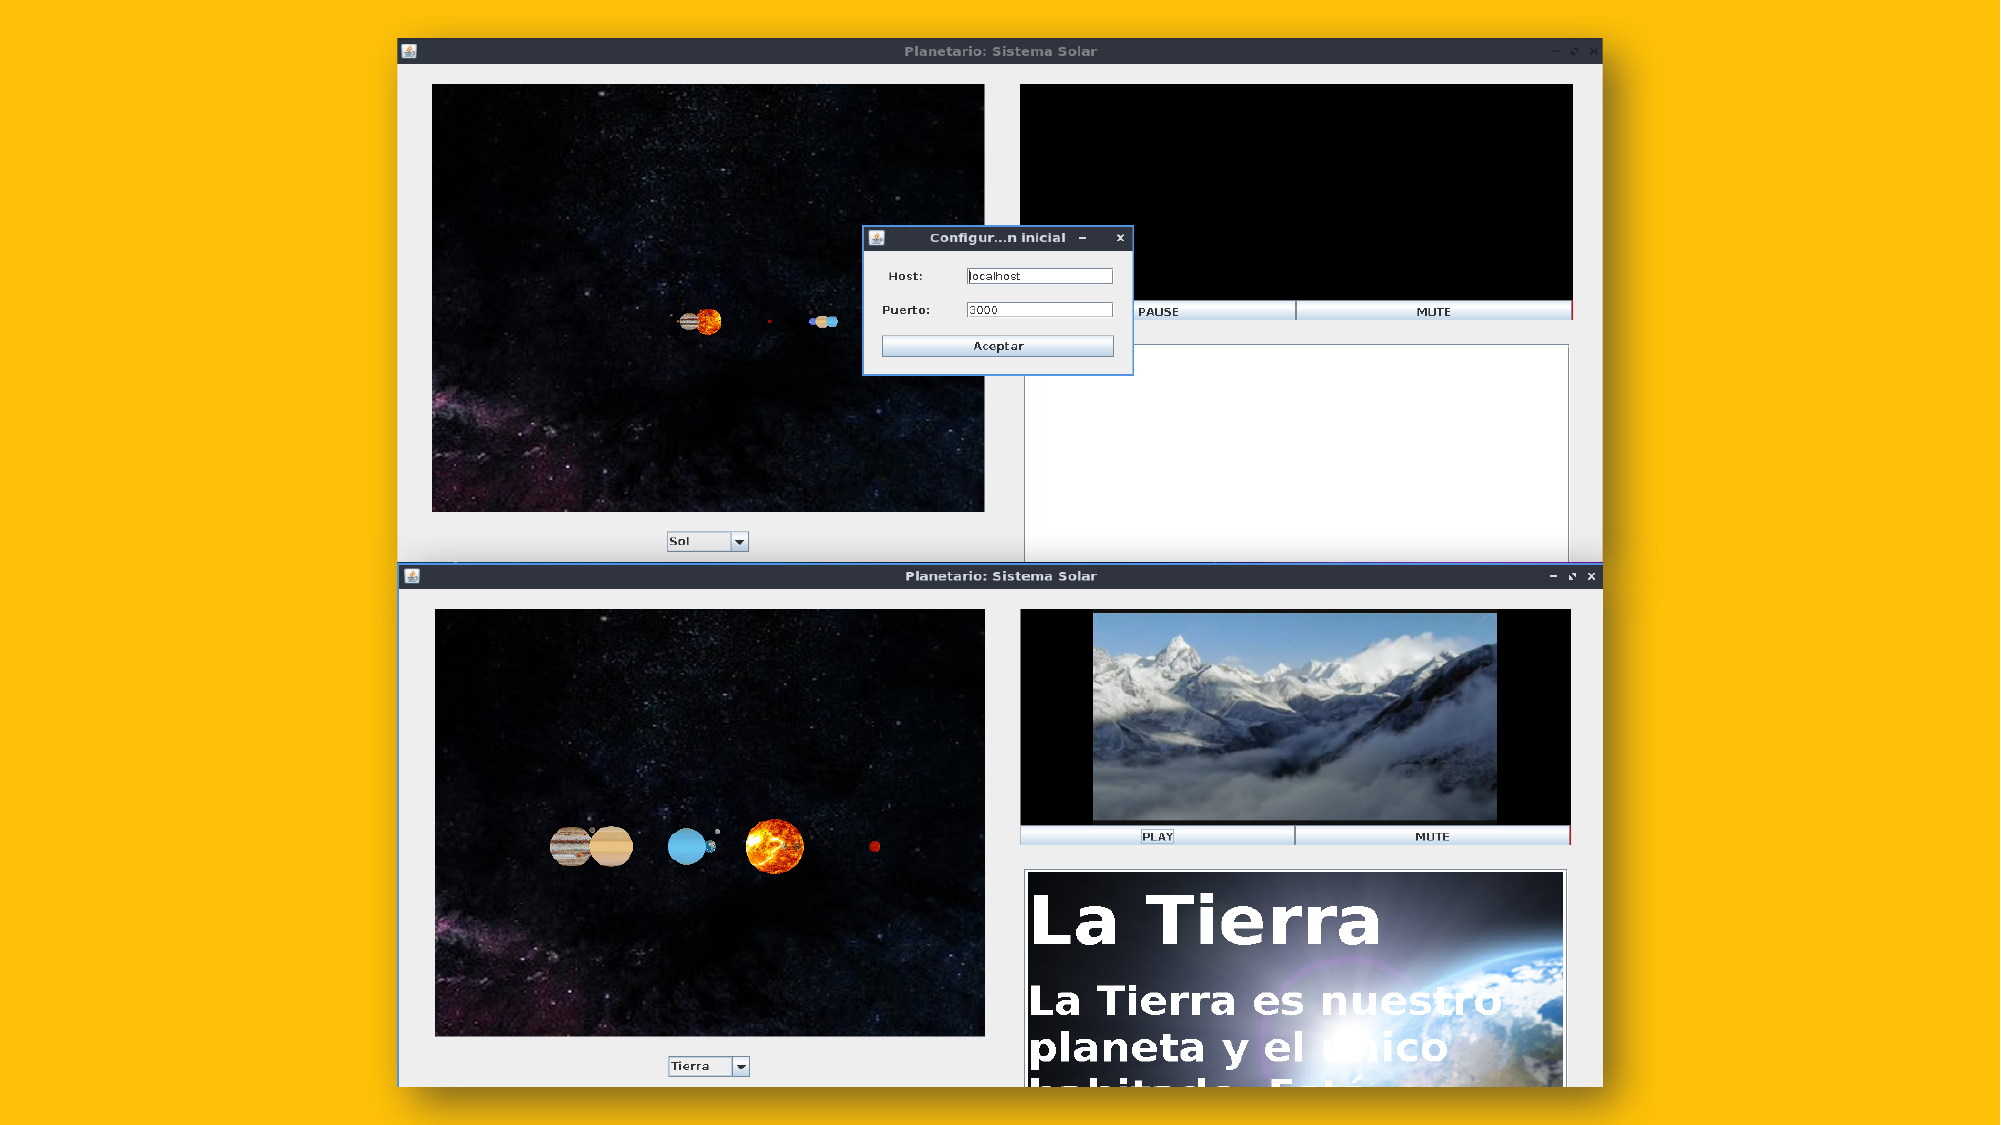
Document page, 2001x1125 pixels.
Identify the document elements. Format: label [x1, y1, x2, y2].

picture [397, 38, 1603, 1087]
